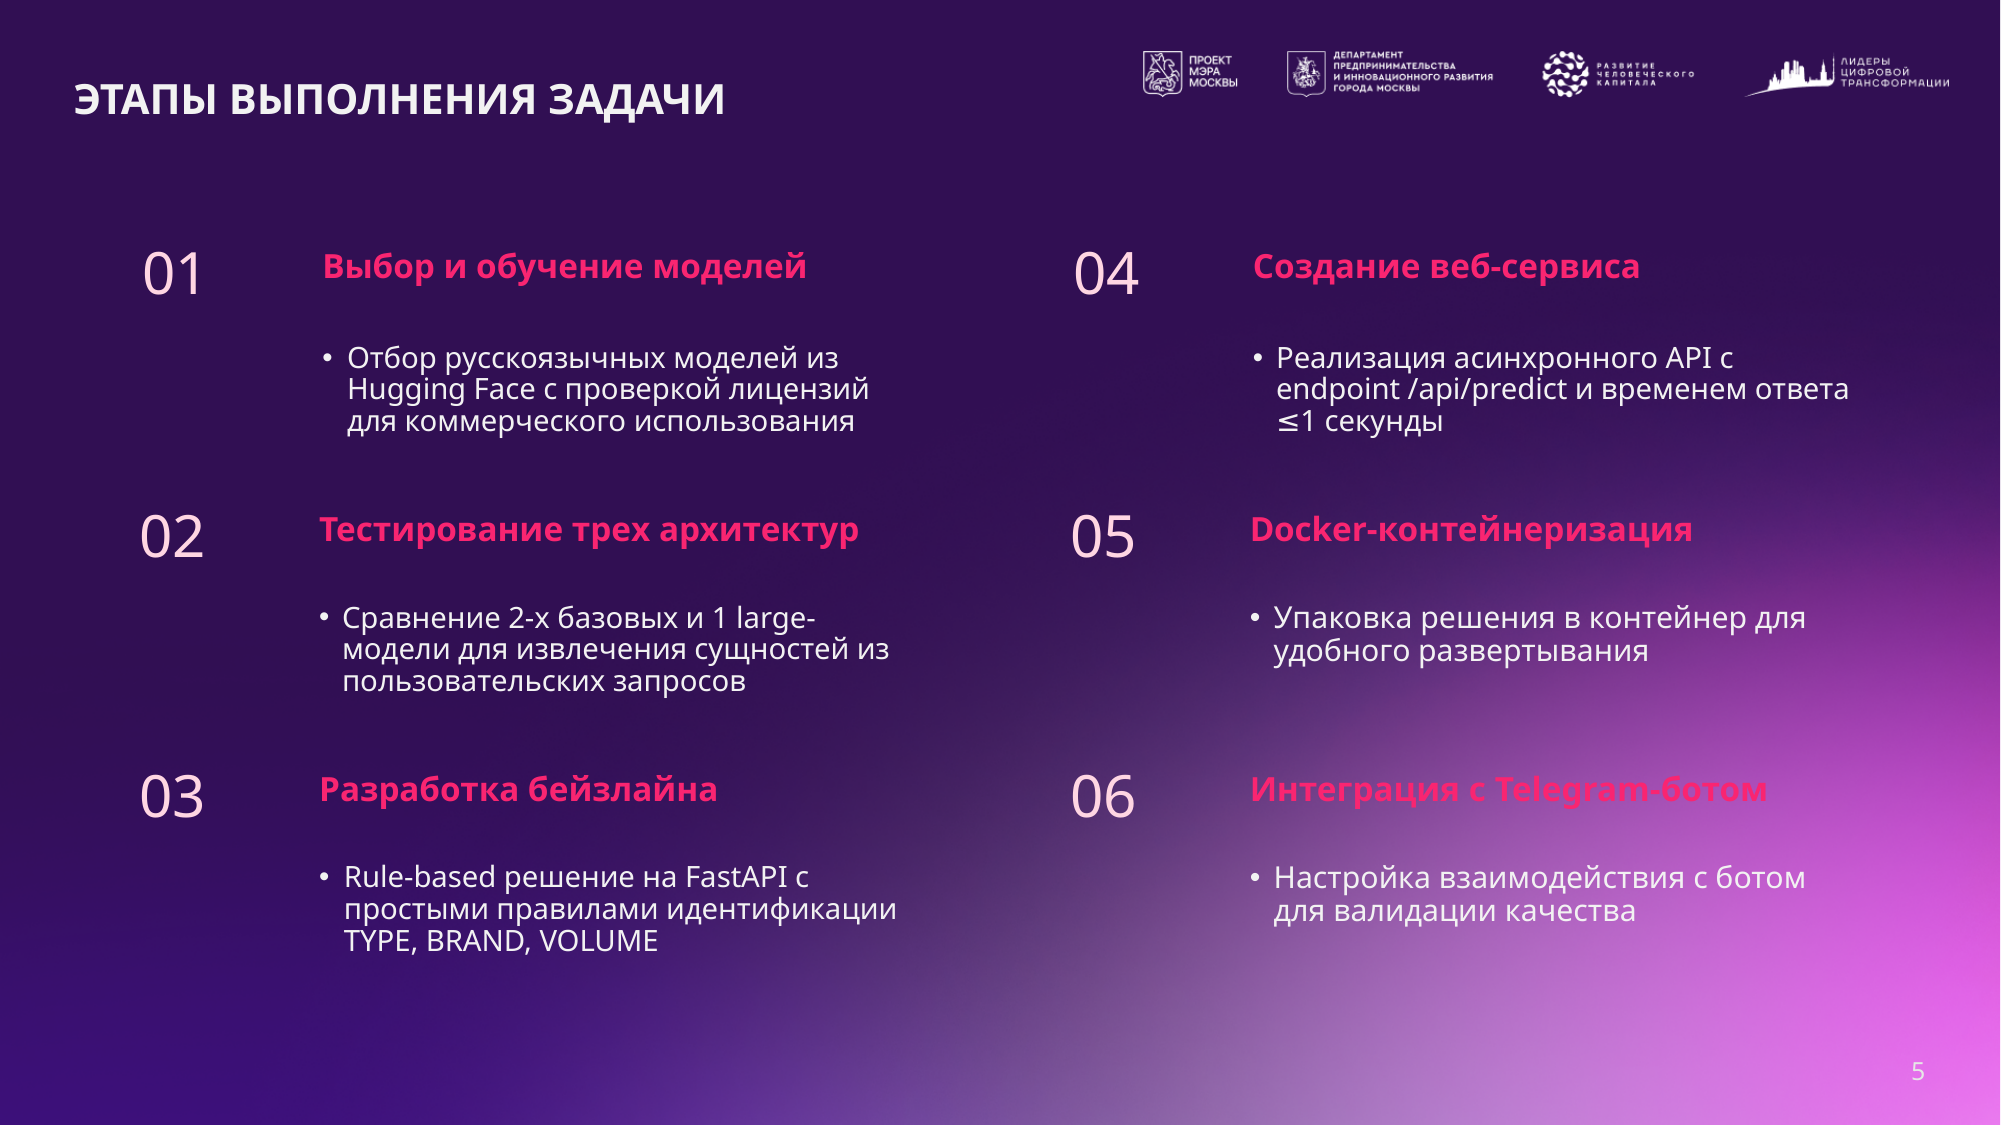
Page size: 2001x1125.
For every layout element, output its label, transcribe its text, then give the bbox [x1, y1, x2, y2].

list Упаковка решения в контейнер для удобного развертывания [1234, 595, 1870, 706]
list 01 [127, 236, 255, 307]
picture [0, 0, 2001, 1125]
list 03 [124, 759, 251, 826]
list Реализация асинхронного API с endpoint /api/predict и временем ответа ≤1 секунды [1237, 335, 1873, 446]
list Отбор русскоязычных моделей из Hugging Face с проверкой лицензий для коммерческого использования [307, 335, 942, 446]
list Docker-контейнеризация [1234, 505, 1870, 572]
slide_number 5 [1872, 1042, 1964, 1103]
list Тестирование трех архитектур [304, 505, 939, 572]
list 04 [1058, 236, 1185, 307]
list 02 [124, 499, 251, 566]
list Сравнение 2-х базовых и 1 large-модели для извлечения сущностей из пользовательских запросов [304, 595, 939, 706]
list 05 [1055, 499, 1182, 566]
title ЭТАПЫ ВЫПОЛНЕНИЯ ЗАДАЧИ [58, 69, 1677, 131]
list Разработка бейзлайна [304, 765, 939, 832]
list Настройка взаимодействия с ботом для валидации качества [1234, 855, 1870, 966]
list 06 [1055, 759, 1182, 826]
list Rule-based решение на FastAPI с простыми правилами идентификации TYPE, BRAND, VOLUME [304, 855, 939, 966]
list Интеграция с Telegram-ботом [1234, 765, 1870, 832]
list Создание веб-сервиса [1237, 242, 1873, 312]
list Выбор и обучение моделей [307, 242, 942, 312]
